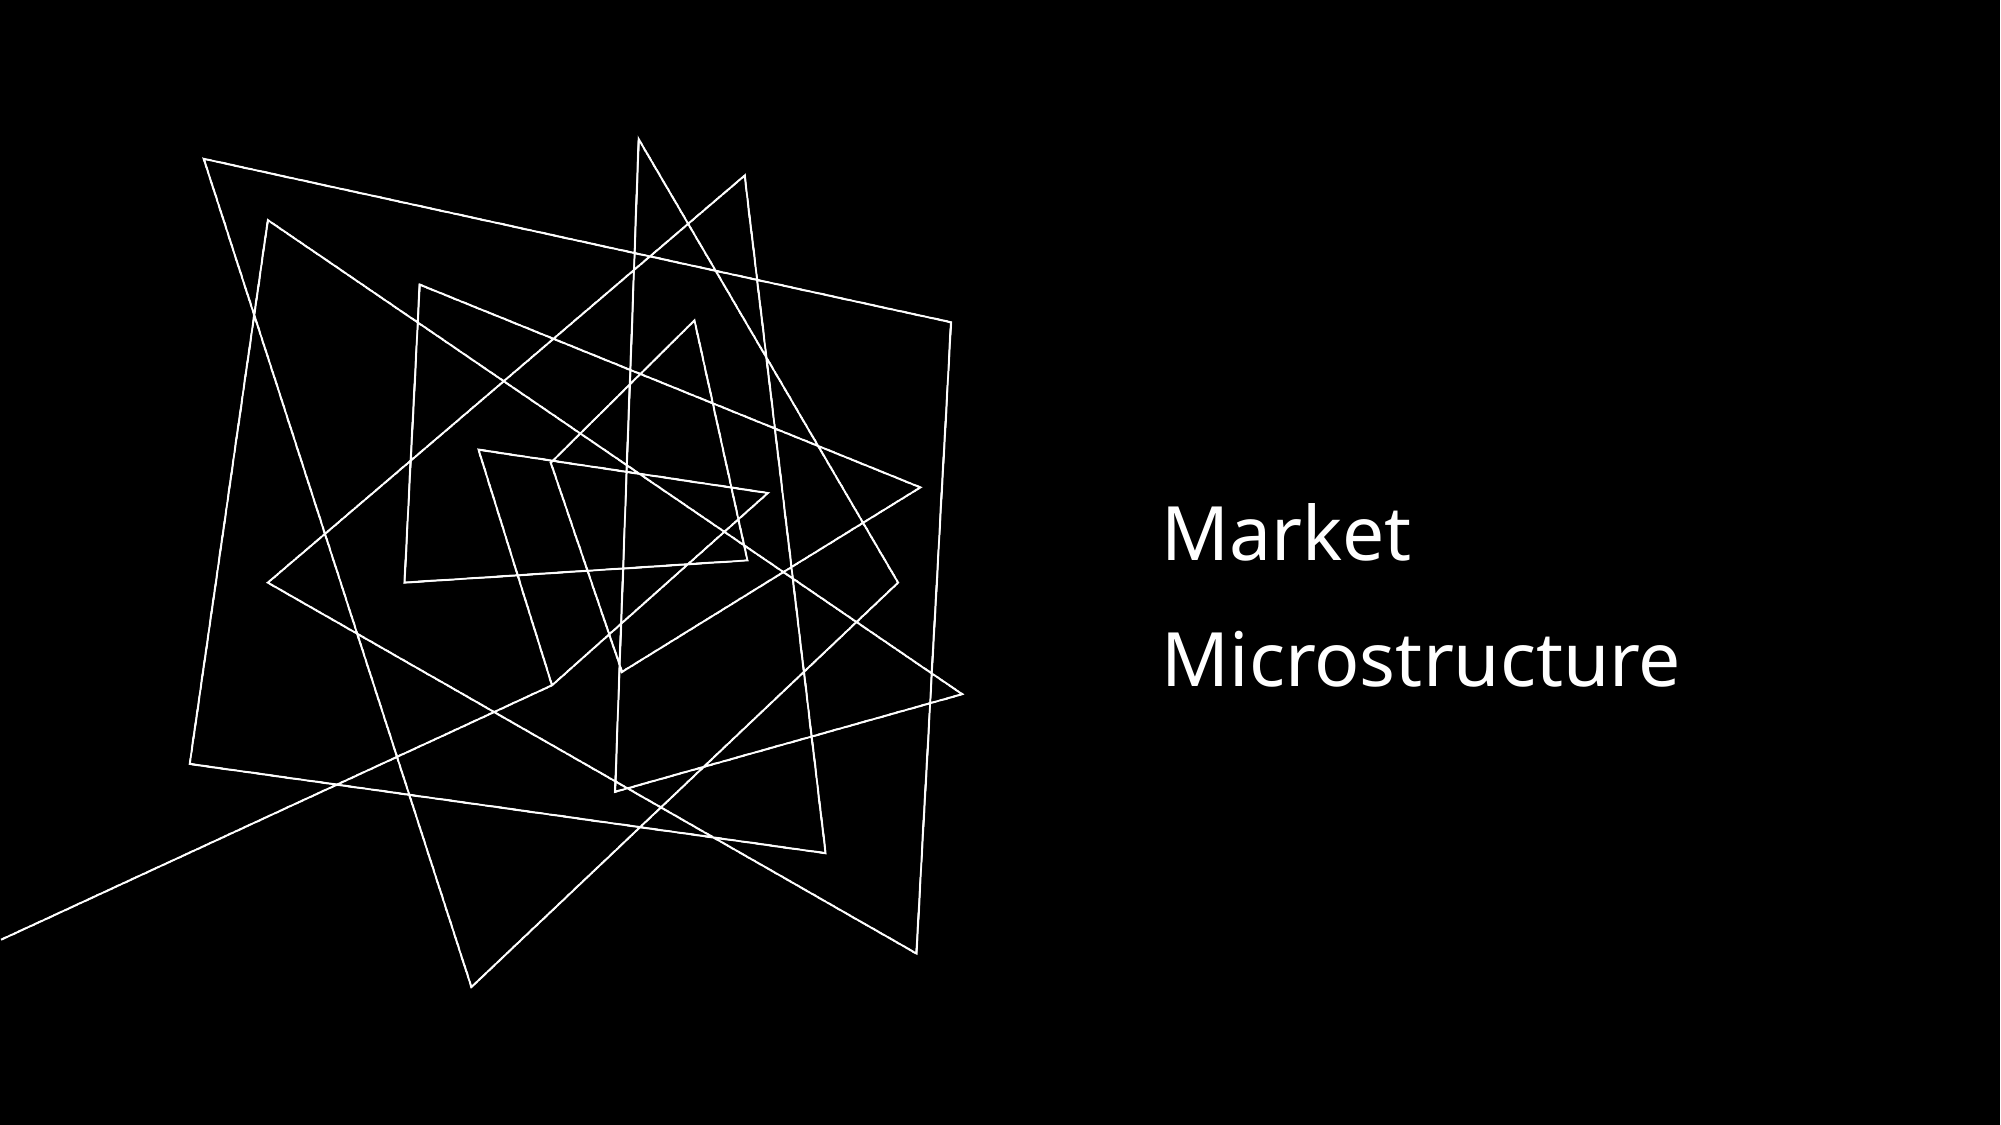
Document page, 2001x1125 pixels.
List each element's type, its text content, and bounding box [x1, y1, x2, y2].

picture [0, 135, 965, 989]
title Market Microstructure [1146, 141, 1833, 709]
